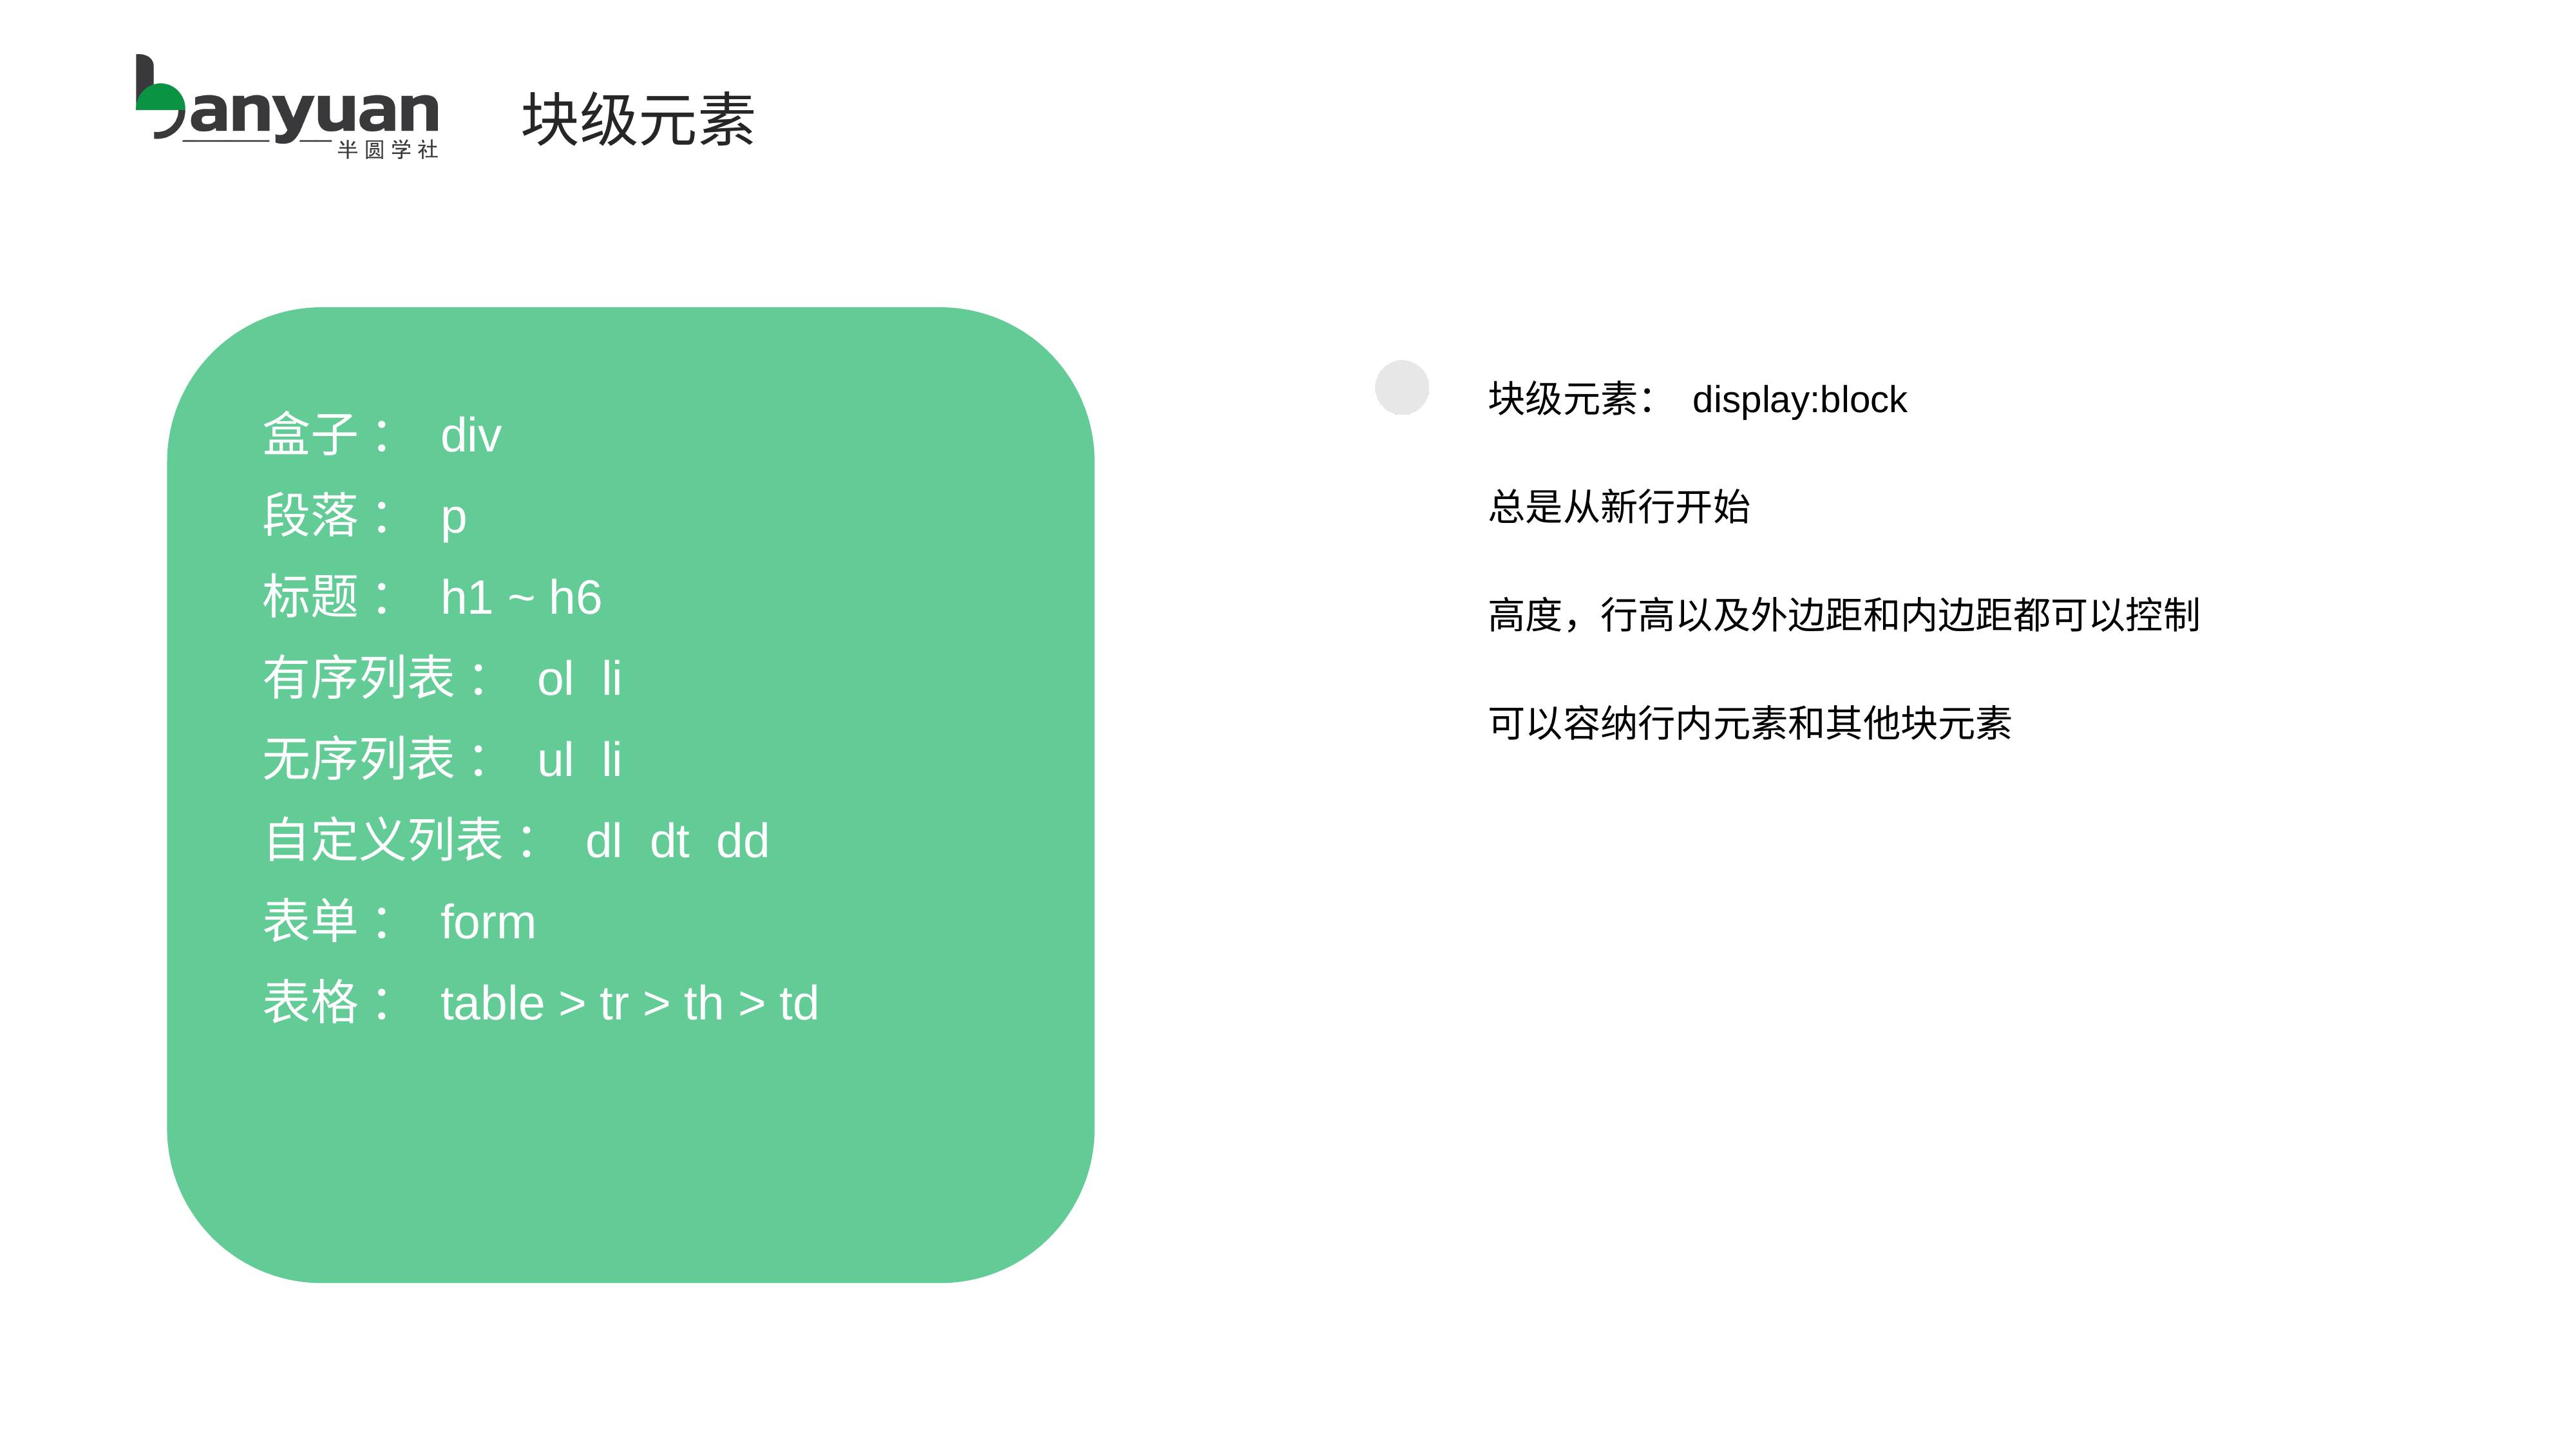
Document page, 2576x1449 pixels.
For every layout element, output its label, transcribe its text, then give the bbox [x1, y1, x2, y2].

text_box [166, 305, 1096, 1285]
text_box 块级元素 [511, 77, 2230, 158]
text_box 盒子 ： div 段落 ： p 标题 ： h1 ~ h6 有序列表 ： ol li 无序列表 ： ul li 自定义列表 ： dl dt dd 表单 ： form 表格 ： table > tr > th > td [253, 384, 1009, 1206]
picture [1375, 360, 1430, 415]
text_box 块级元素： display:block 总是从新行开始 高度，行高以及外边距和内边距都可以控制 可以容纳行内元素和其他块元素 [1478, 307, 2319, 810]
picture [136, 54, 439, 160]
